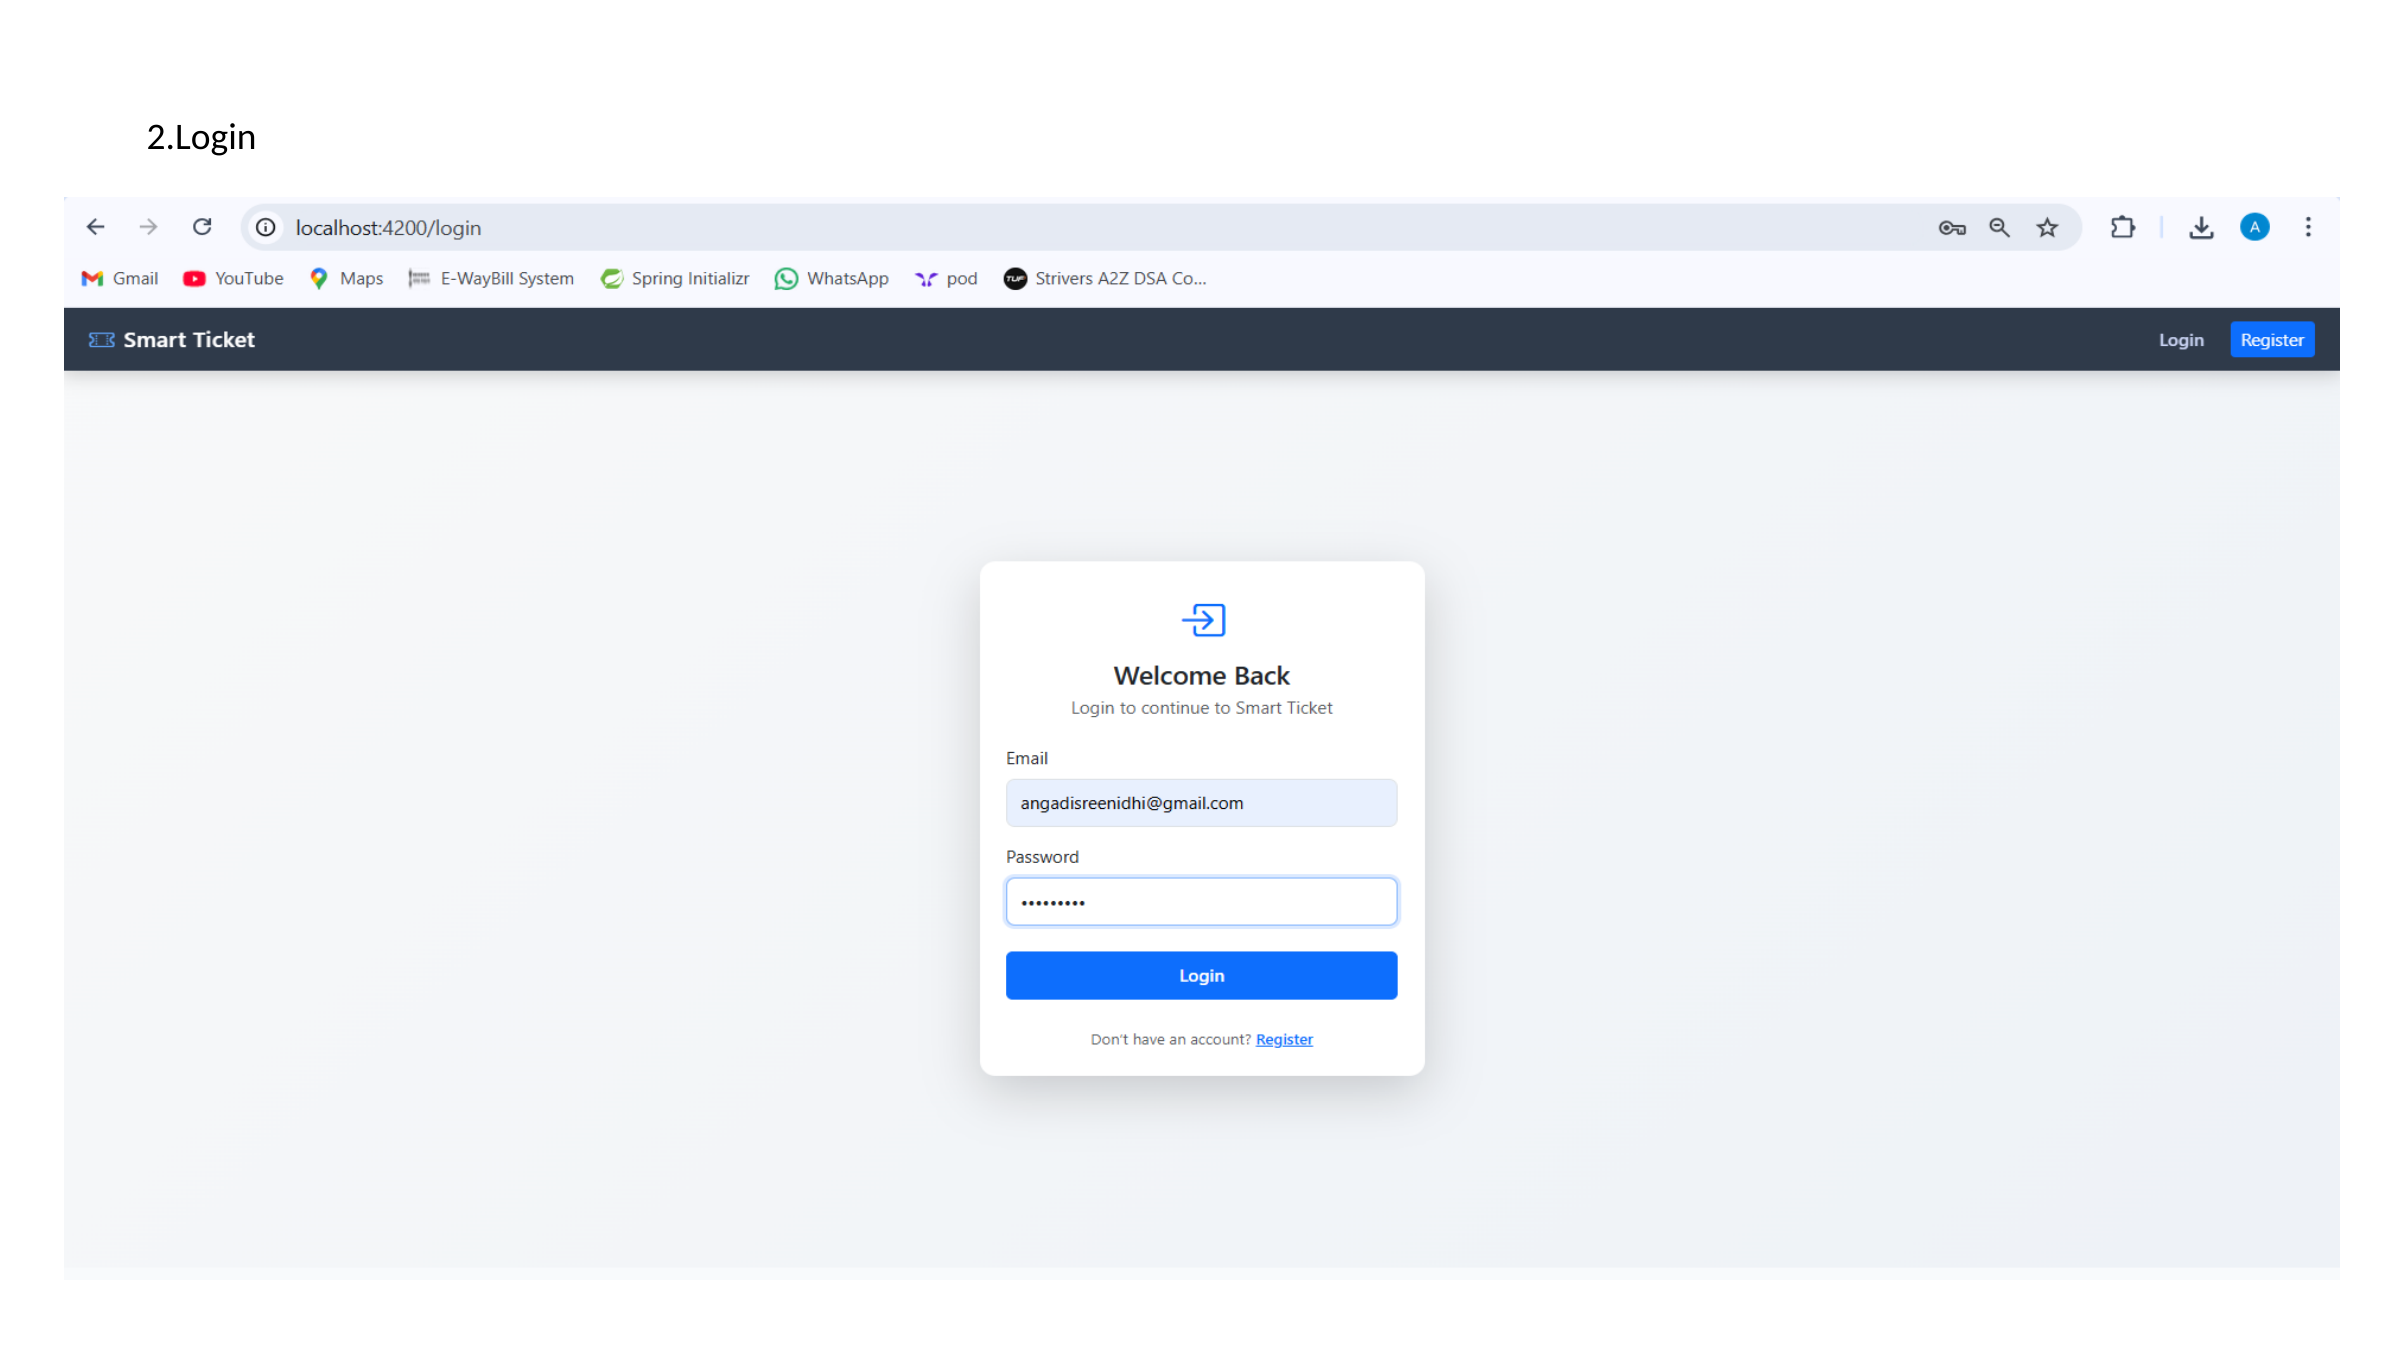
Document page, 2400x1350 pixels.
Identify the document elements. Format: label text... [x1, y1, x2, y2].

picture [64, 197, 2340, 1280]
text_box 2.Login [131, 104, 272, 165]
